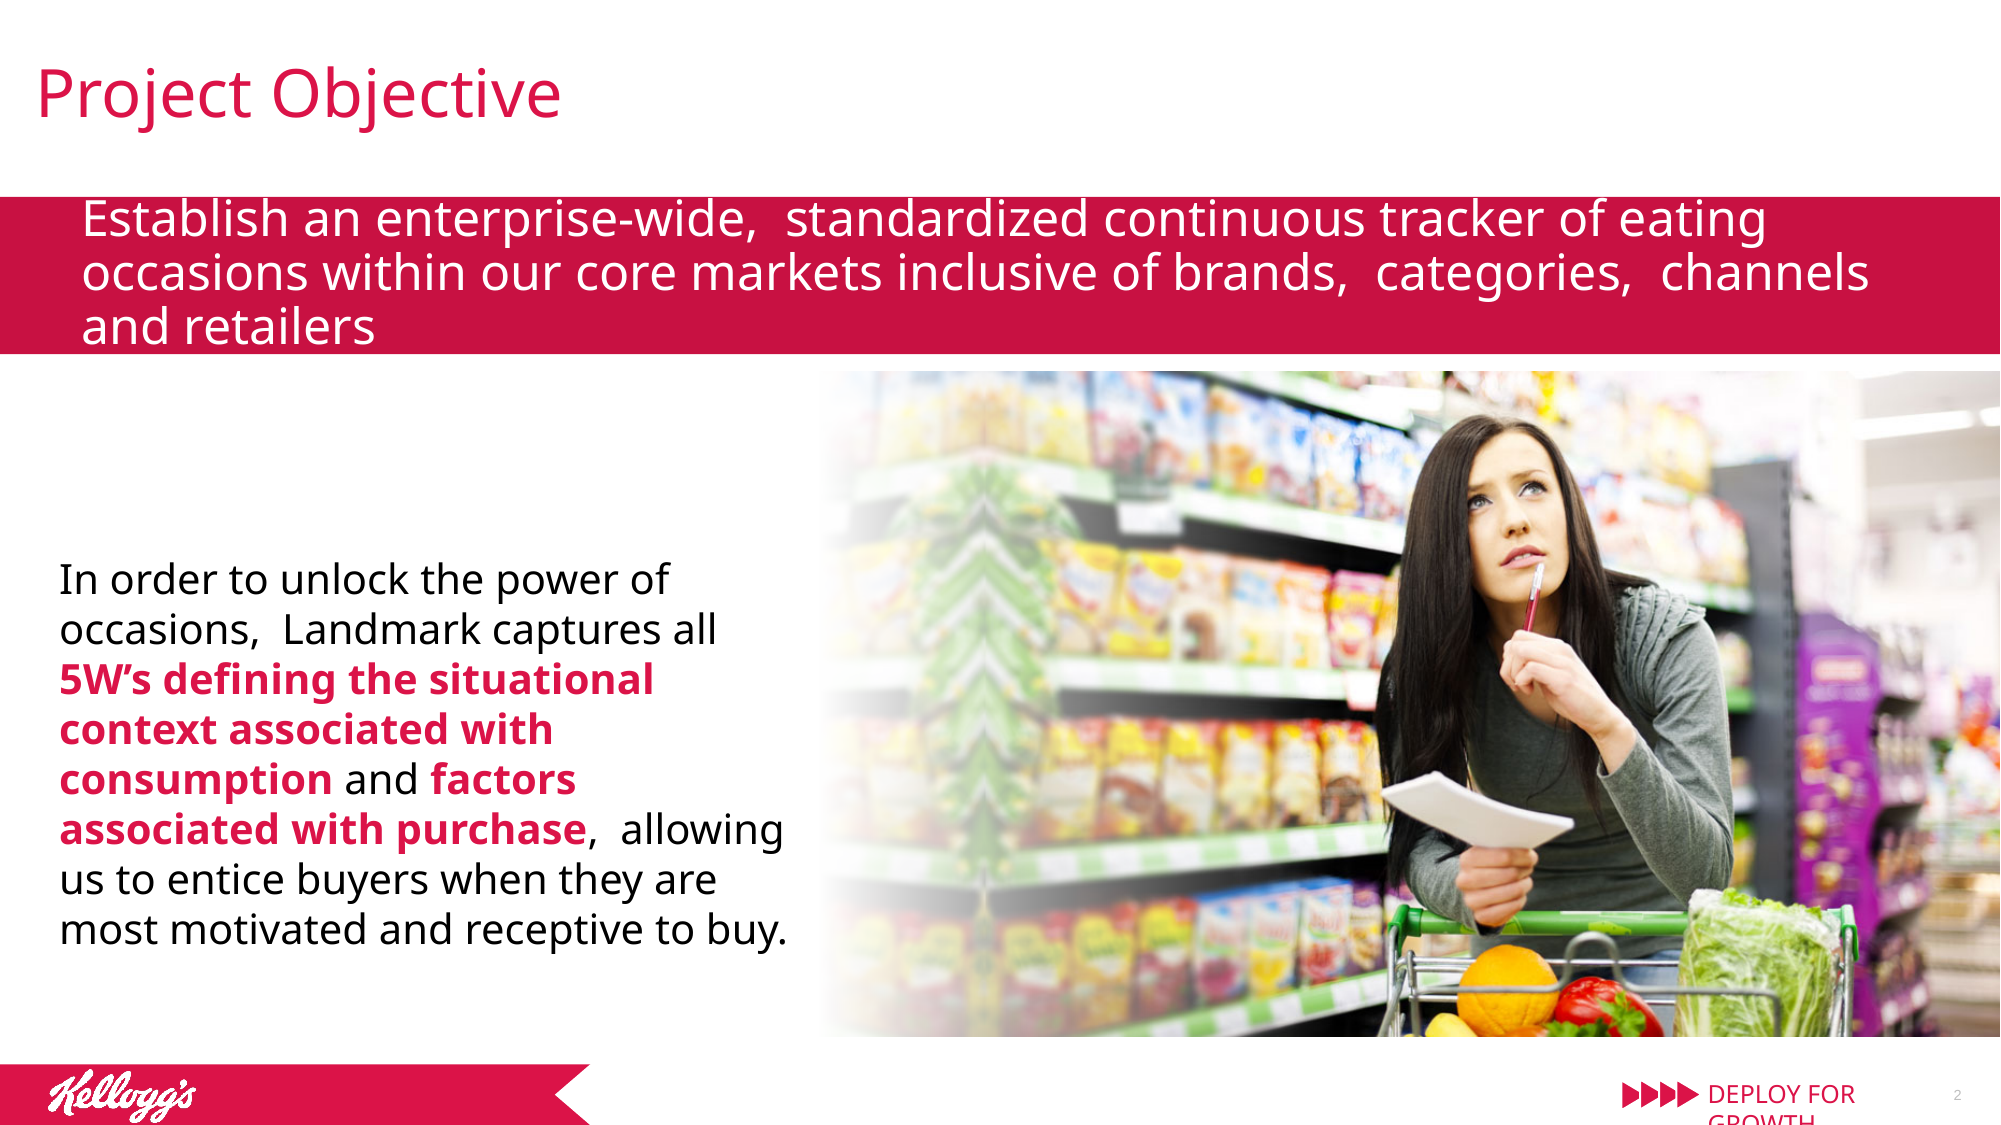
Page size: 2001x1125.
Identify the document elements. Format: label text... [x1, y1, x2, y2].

text_box [0, 196, 2000, 355]
text_box Establish an enterprise-wide, standardized continuous tracker of eating occasions within our core markets inclusive of brands, categories, channels and retailers [66, 196, 1937, 353]
slide_number 2 [1921, 1071, 1994, 1117]
picture [818, 371, 2000, 1037]
text_box Project Objective [19, 51, 1880, 142]
text_box In order to unlock the power of occasions, Landmark captures all 5W’s defining the situational context associated with consumption and factors associated with purchase, allowing us to entice buyers when they are most motivated and receptive to buy. [44, 545, 818, 961]
